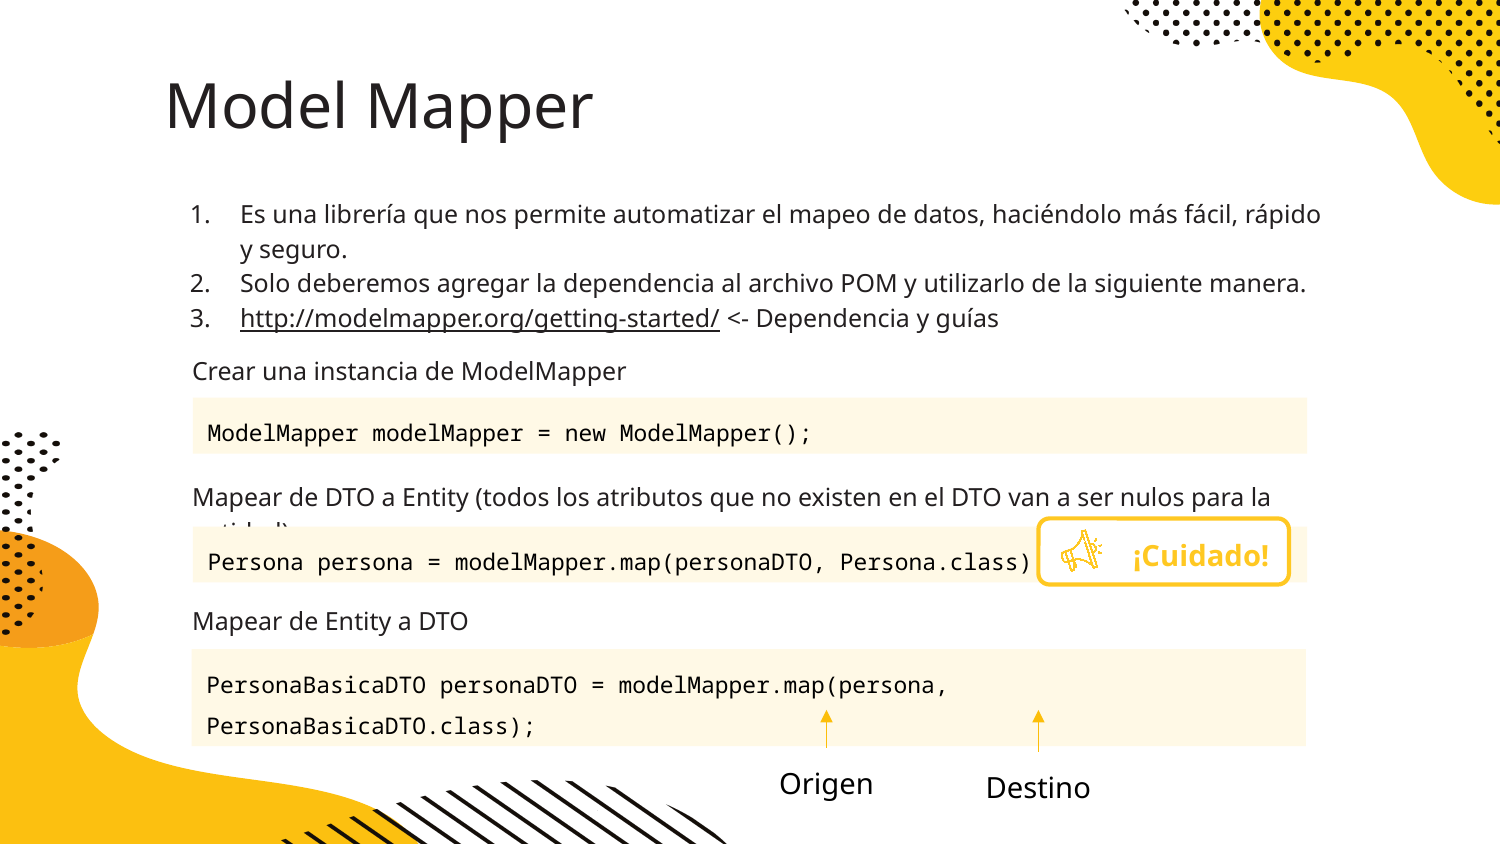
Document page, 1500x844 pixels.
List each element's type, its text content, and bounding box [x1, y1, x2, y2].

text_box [1038, 518, 1370, 585]
text_box PersonaBasicaDTO personaDTO = modelMapper.map(persona, PersonaBasicaDTO.class); [191, 649, 1306, 747]
title Model Mapper [149, 50, 1350, 141]
text_box Crear una instancia de ModelMapper [152, 335, 1350, 396]
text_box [969, 709, 1108, 811]
picture [0, 432, 60, 639]
picture [1122, 0, 1500, 157]
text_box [763, 709, 890, 805]
picture [281, 780, 729, 844]
text_box Mapear de Entity a DTO [152, 586, 1350, 646]
text_box Persona persona = modelMapper.map(personaDTO, Persona.class); [192, 526, 1033, 583]
text_box ModelMapper modelMapper = new ModelMapper(); [192, 397, 1308, 454]
list Es una librería que nos permite automatizar el mapeo de datos, haciéndolo más fácil, rápido y seguro. Solo deberemos agregar la dependencia al archivo POM y utilizarlo de la siguiente manera. http://modelmapper.org/getting-started/ <- Dependencia y guías [150, 179, 1348, 270]
text_box Mapear de DTO a Entity (todos los atributos que no existen en el DTO van a ser nulos para la entidad) [152, 462, 1350, 522]
